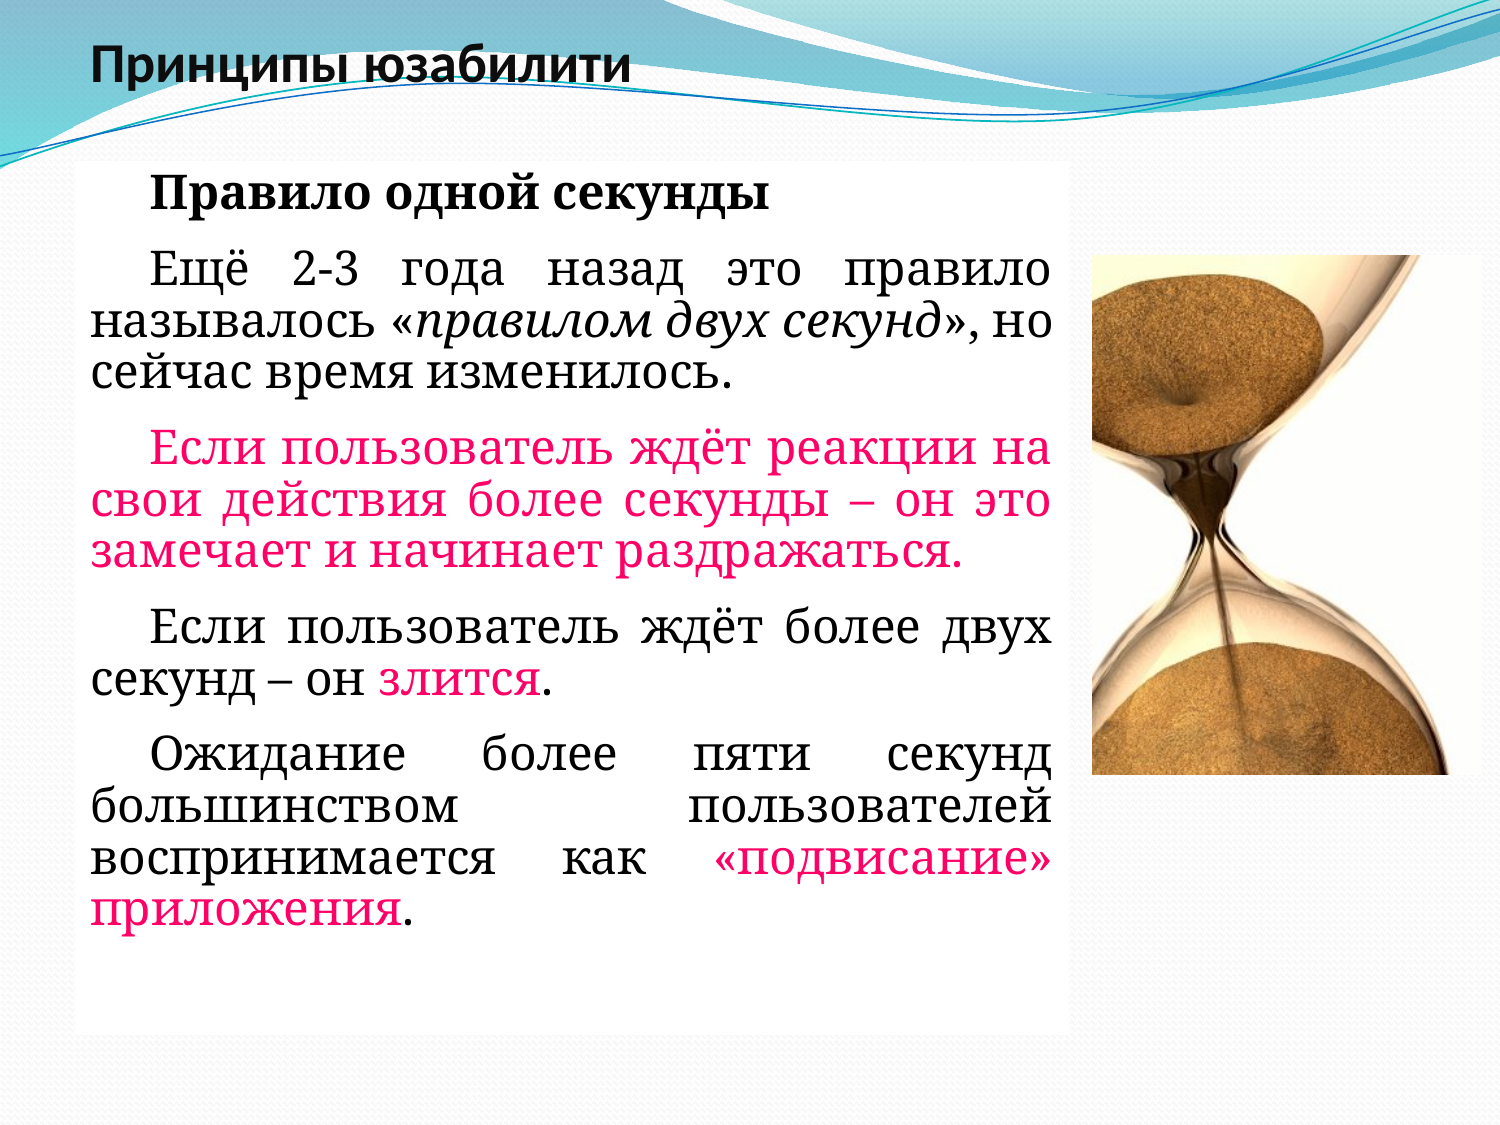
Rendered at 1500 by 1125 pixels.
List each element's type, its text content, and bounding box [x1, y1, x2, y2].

picture [1092, 255, 1483, 776]
title Принципы юзабилити [75, 19, 1425, 102]
list Правило одной секунды Ещё 2-3 года назад это правило называлось «правилом двух секунд», но сейчас время изменилось. Если пользователь ждёт реакции на свои действия более секунды – он это замечает и начинает раздражаться. Если пользователь ждёт более двух секунд – он злится. Ожидание более пяти секунд большинством пользователей воспринимается как «подвисание» приложения. [75, 160, 1069, 1035]
